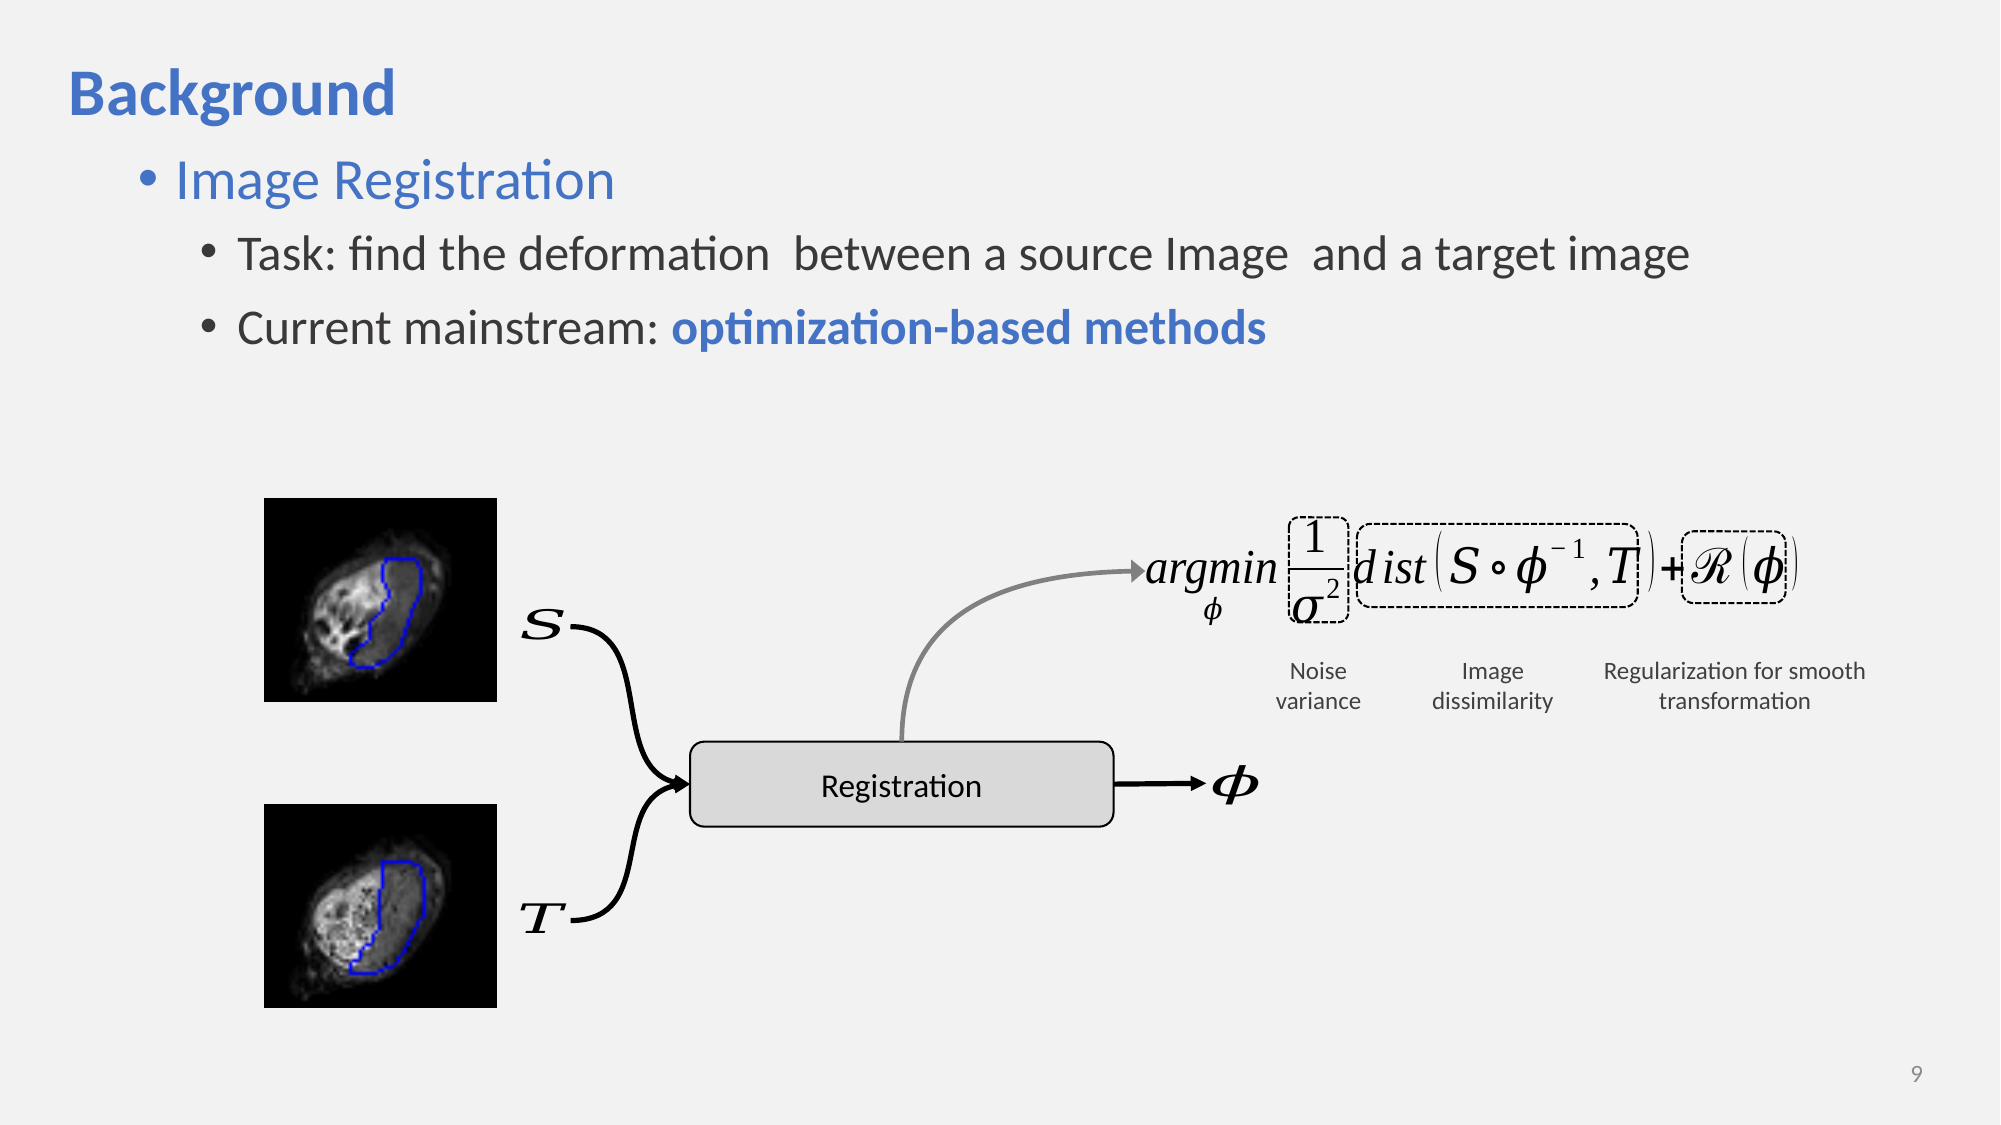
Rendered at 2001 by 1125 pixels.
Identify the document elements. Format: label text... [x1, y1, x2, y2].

text_box Image dissimilarity [1484, 646, 1582, 722]
text_box Registration [691, 740, 1115, 828]
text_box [938, 534, 1109, 779]
list Image Registration [123, 141, 1939, 228]
text_box Regularization for smooth transformation [1582, 646, 1889, 722]
text_box Noise variance [1153, 646, 1484, 722]
title Background [53, 46, 1603, 142]
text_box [570, 626, 691, 784]
text_box [1680, 530, 1787, 605]
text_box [570, 784, 691, 921]
text_box [1355, 522, 1639, 609]
picture [264, 804, 497, 1008]
picture [264, 498, 497, 703]
text_box [1287, 516, 1350, 624]
slide_number 9 [1488, 1042, 1939, 1103]
